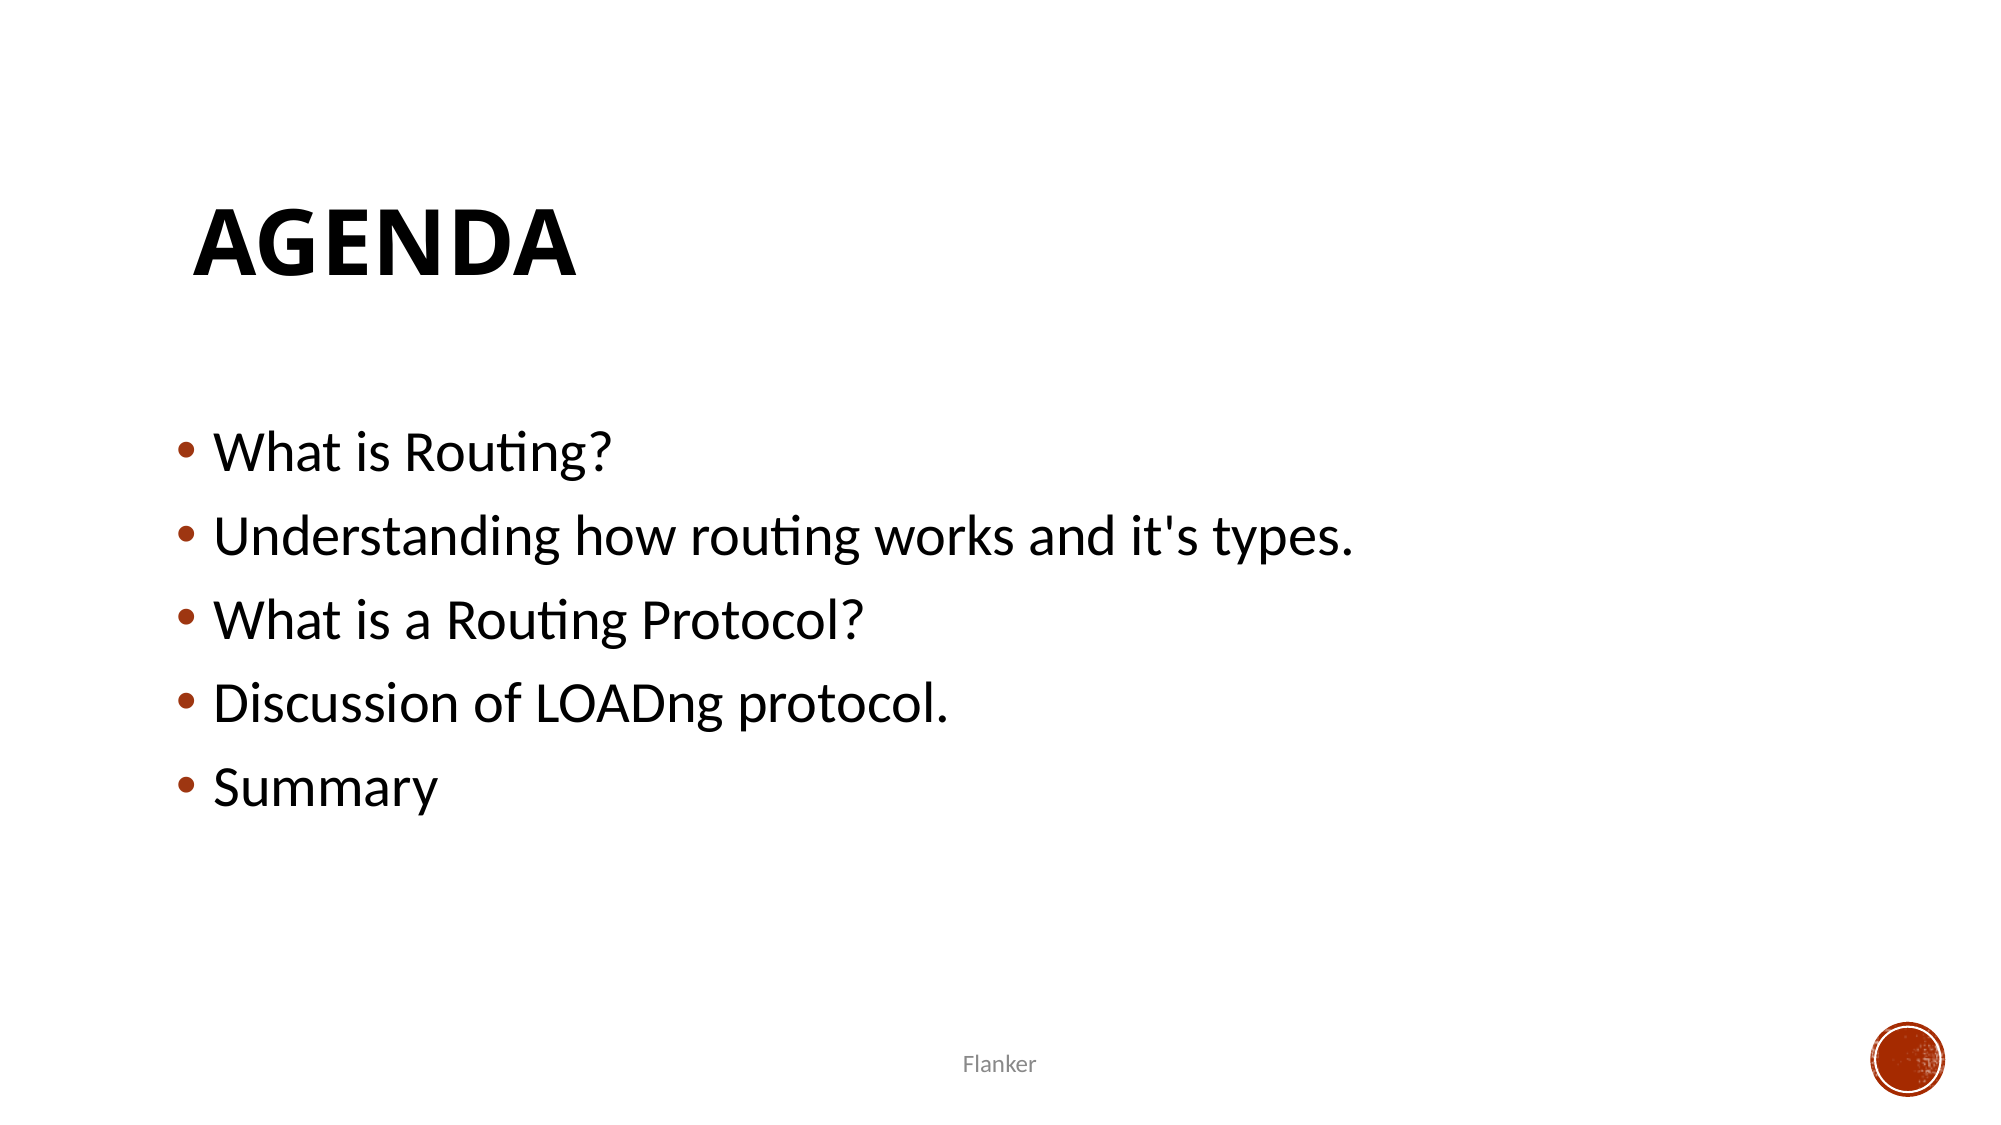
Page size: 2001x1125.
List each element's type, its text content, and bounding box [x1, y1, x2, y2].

list What is Routing? Understanding how routing works and it's types. What is a Routing Protocol? Discussion of LOADng protocol. Summary [161, 413, 1720, 1125]
title Agenda [178, 137, 2000, 355]
